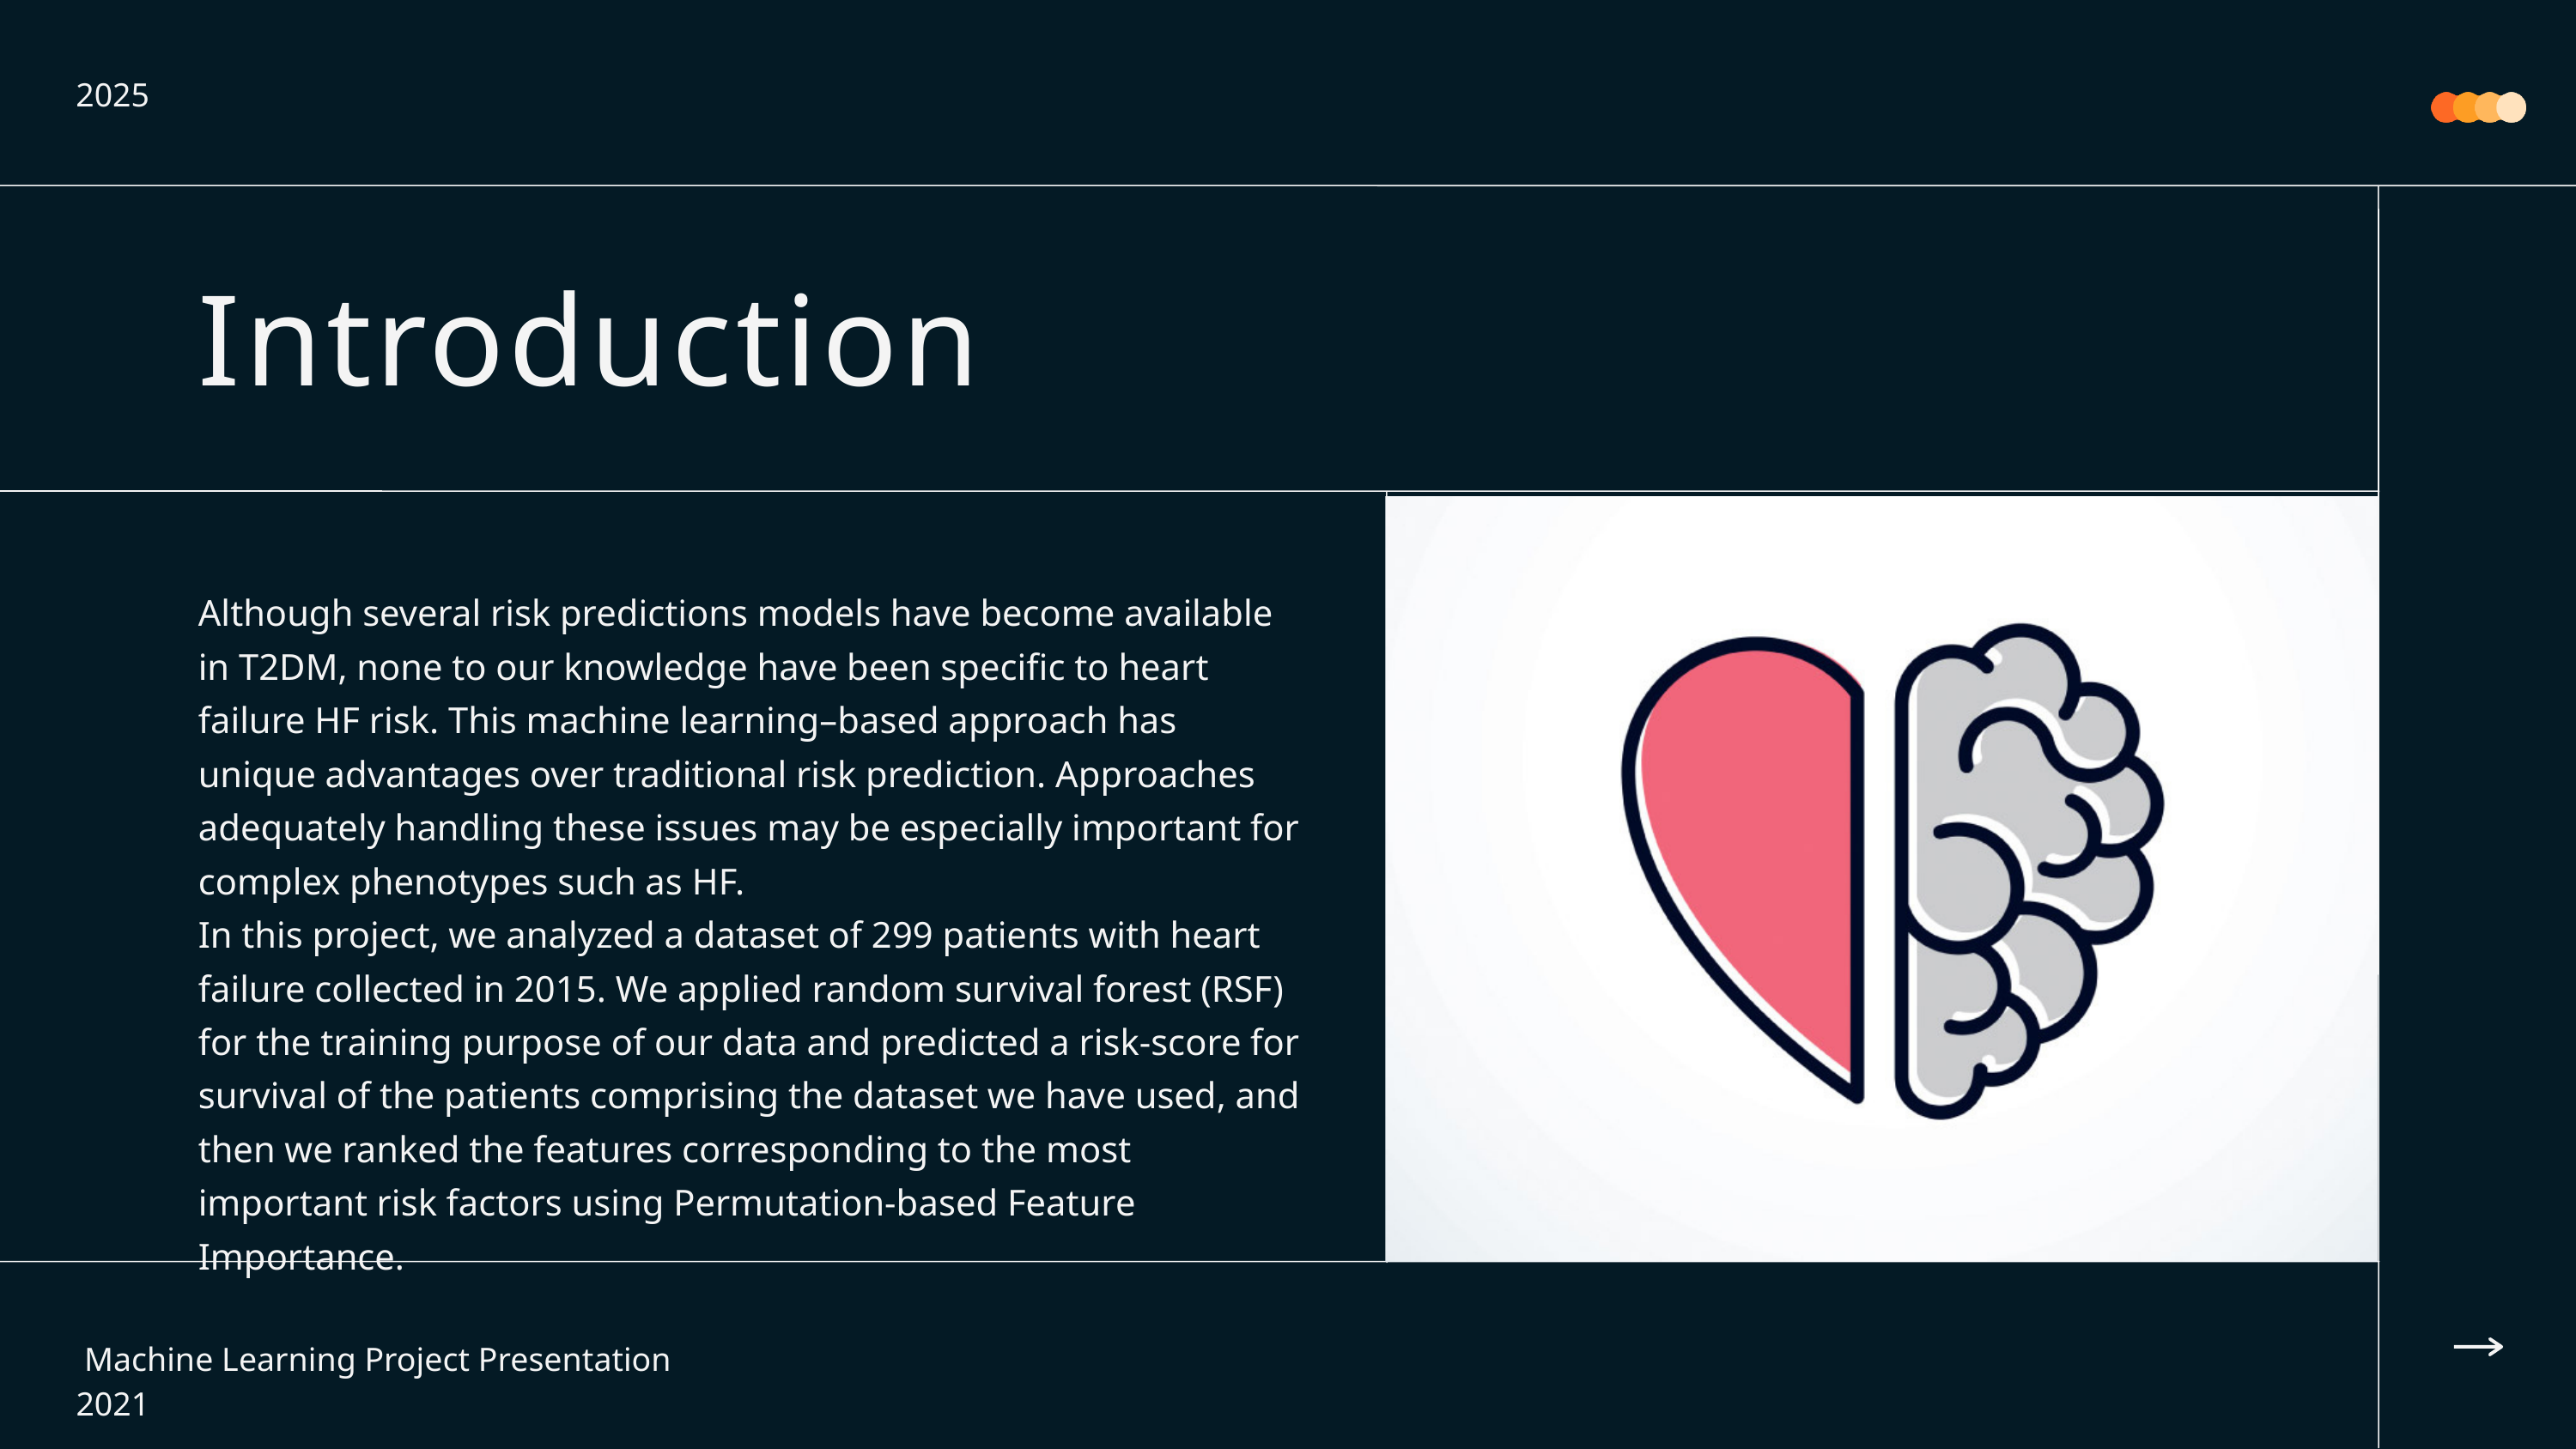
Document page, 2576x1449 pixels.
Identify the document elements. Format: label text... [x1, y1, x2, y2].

text_box 2025 [76, 68, 239, 114]
text_box Introduction [197, 266, 1226, 411]
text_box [2453, 1337, 2504, 1357]
picture [1385, 496, 2379, 1262]
text_box Machine Learning Project Presentation 2021 [76, 1332, 750, 1423]
text_box Although several risk predictions models have become available in T2DM, none to our knowledge have been specific to heart failure HF risk. This machine learning–based approach has unique advantages over traditional risk prediction. Approaches adequately handling these issues may be especially important for complex phenotypes such as HF. In this project, we analyzed a dataset of 299 patients with heart failure collected in 2015. We applied random survival forest (RSF) for the training purpose of our data and predicted a risk-score for survival of the patients comprising the dataset we have used, and then we ranked the features corresponding to the most important risk factors using Permutation-based Feature Importance. [197, 579, 1303, 1277]
picture [2431, 92, 2527, 124]
